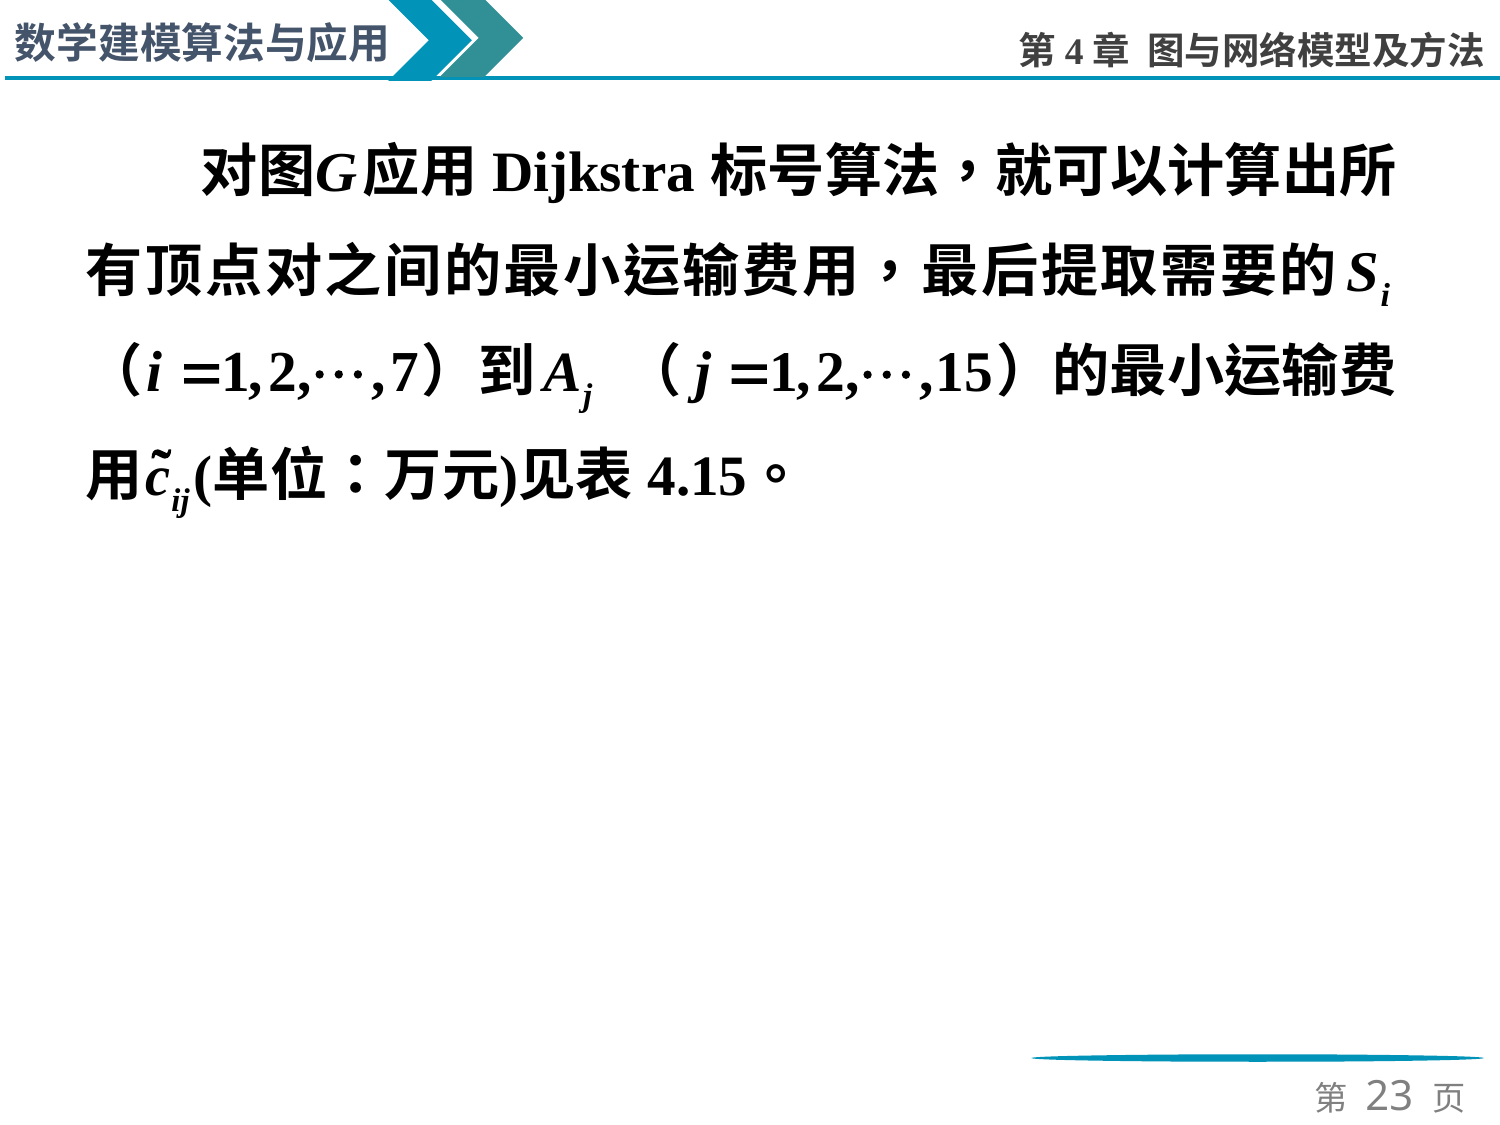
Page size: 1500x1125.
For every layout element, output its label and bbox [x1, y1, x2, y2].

text_box [85, 132, 1397, 603]
